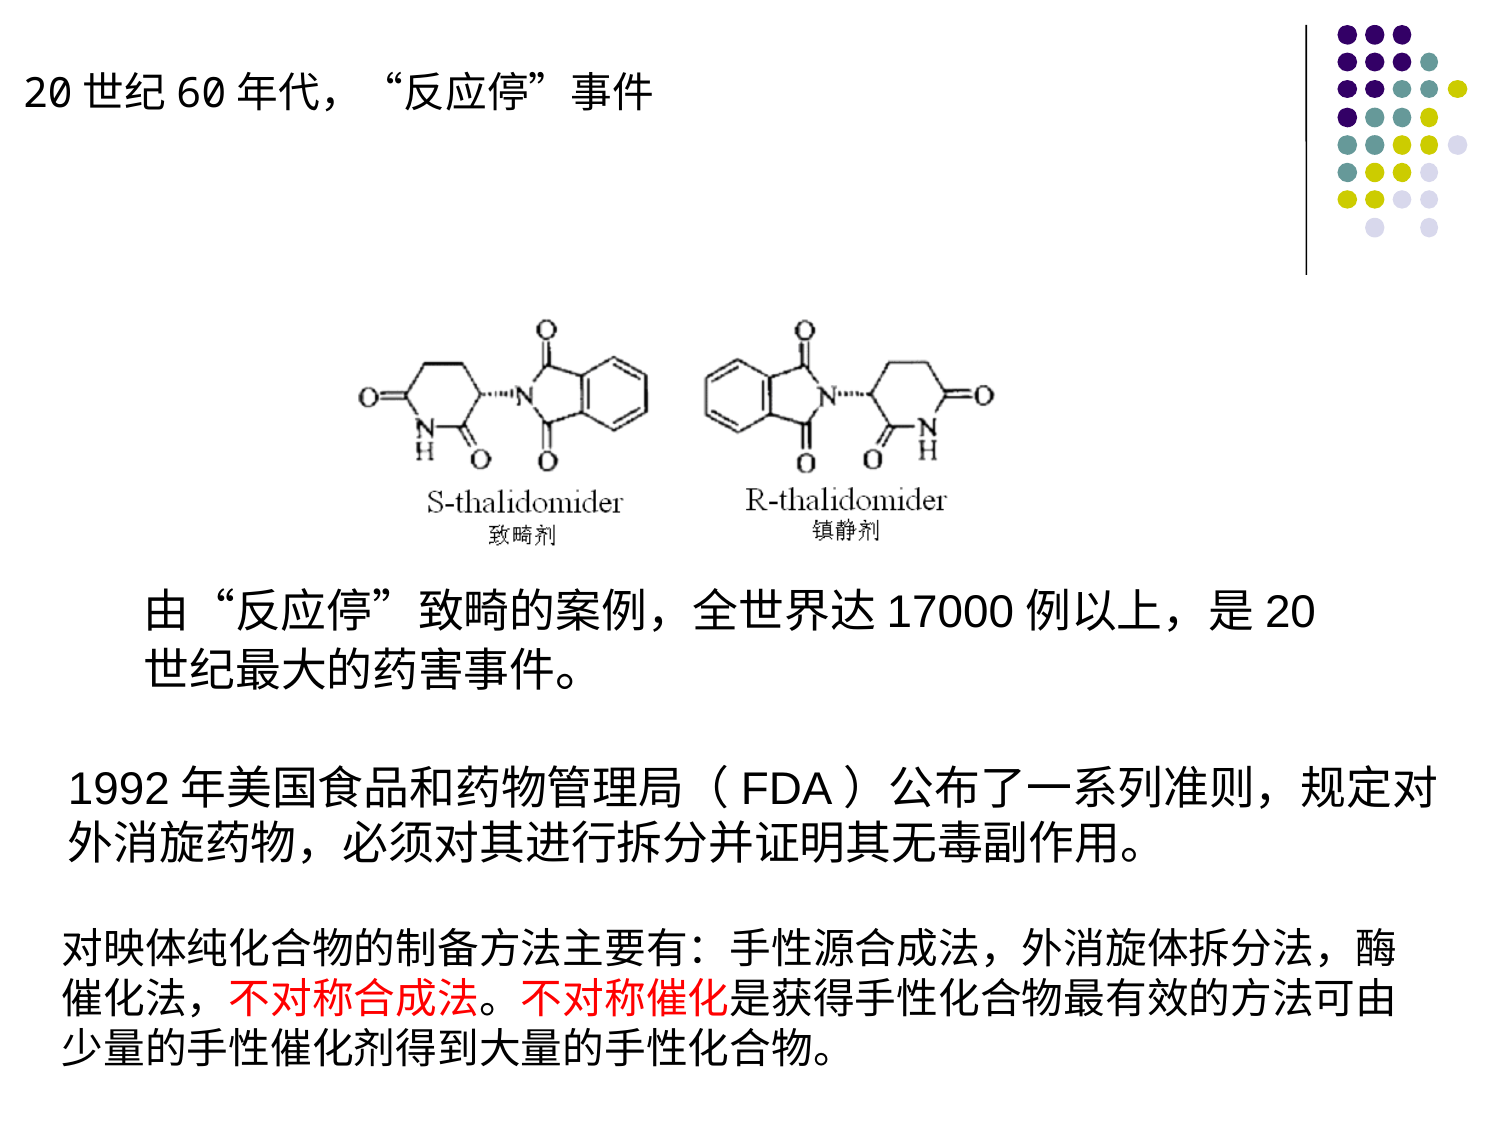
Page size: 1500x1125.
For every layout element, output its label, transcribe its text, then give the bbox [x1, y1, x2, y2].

text_box 由“反应停”致畸的案例，全世界达17000例以上，是20世纪最大的药害事件。 [128, 574, 1336, 704]
text_box 1992年美国食品和药物管理局（FDA）公布了一系列准则，规定对外消旋药物，必须对其进行拆分并证明其无毒副作用。 [53, 751, 1454, 877]
text_box 20世纪60年代，“反应停”事件 [8, 58, 678, 124]
picture [351, 316, 1002, 554]
text_box 对映体纯化合物的制备方法主要有：手性源合成法，外消旋体拆分法，酶催化法，不对称合成法。不对称催化是获得手性化合物最有效的方法可由少量的手性催化剂得到大量的手性化合物。 [46, 914, 1421, 1079]
